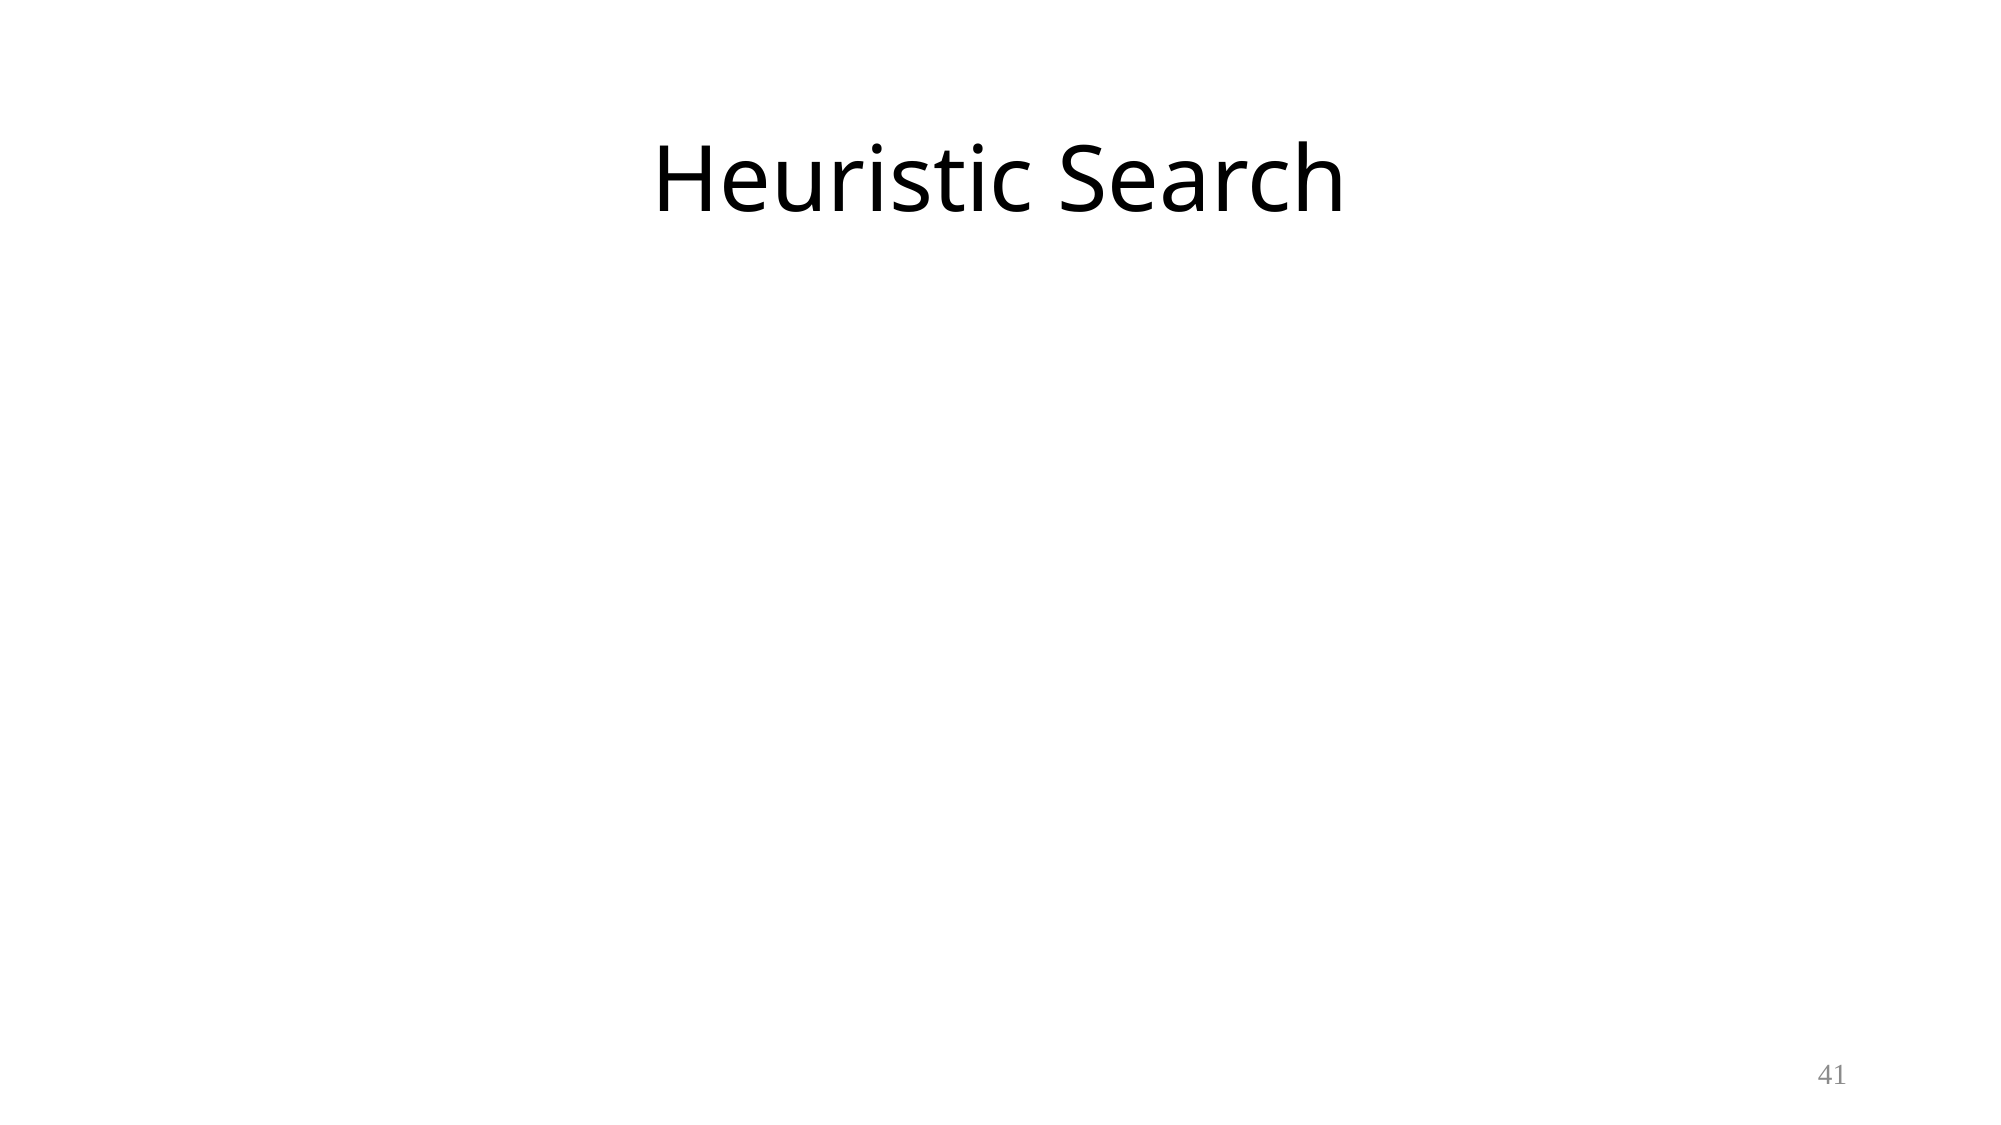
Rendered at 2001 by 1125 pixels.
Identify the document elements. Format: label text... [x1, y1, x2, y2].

slide_number 41 [1412, 1042, 1863, 1103]
title Heuristic Search [362, 87, 1638, 275]
